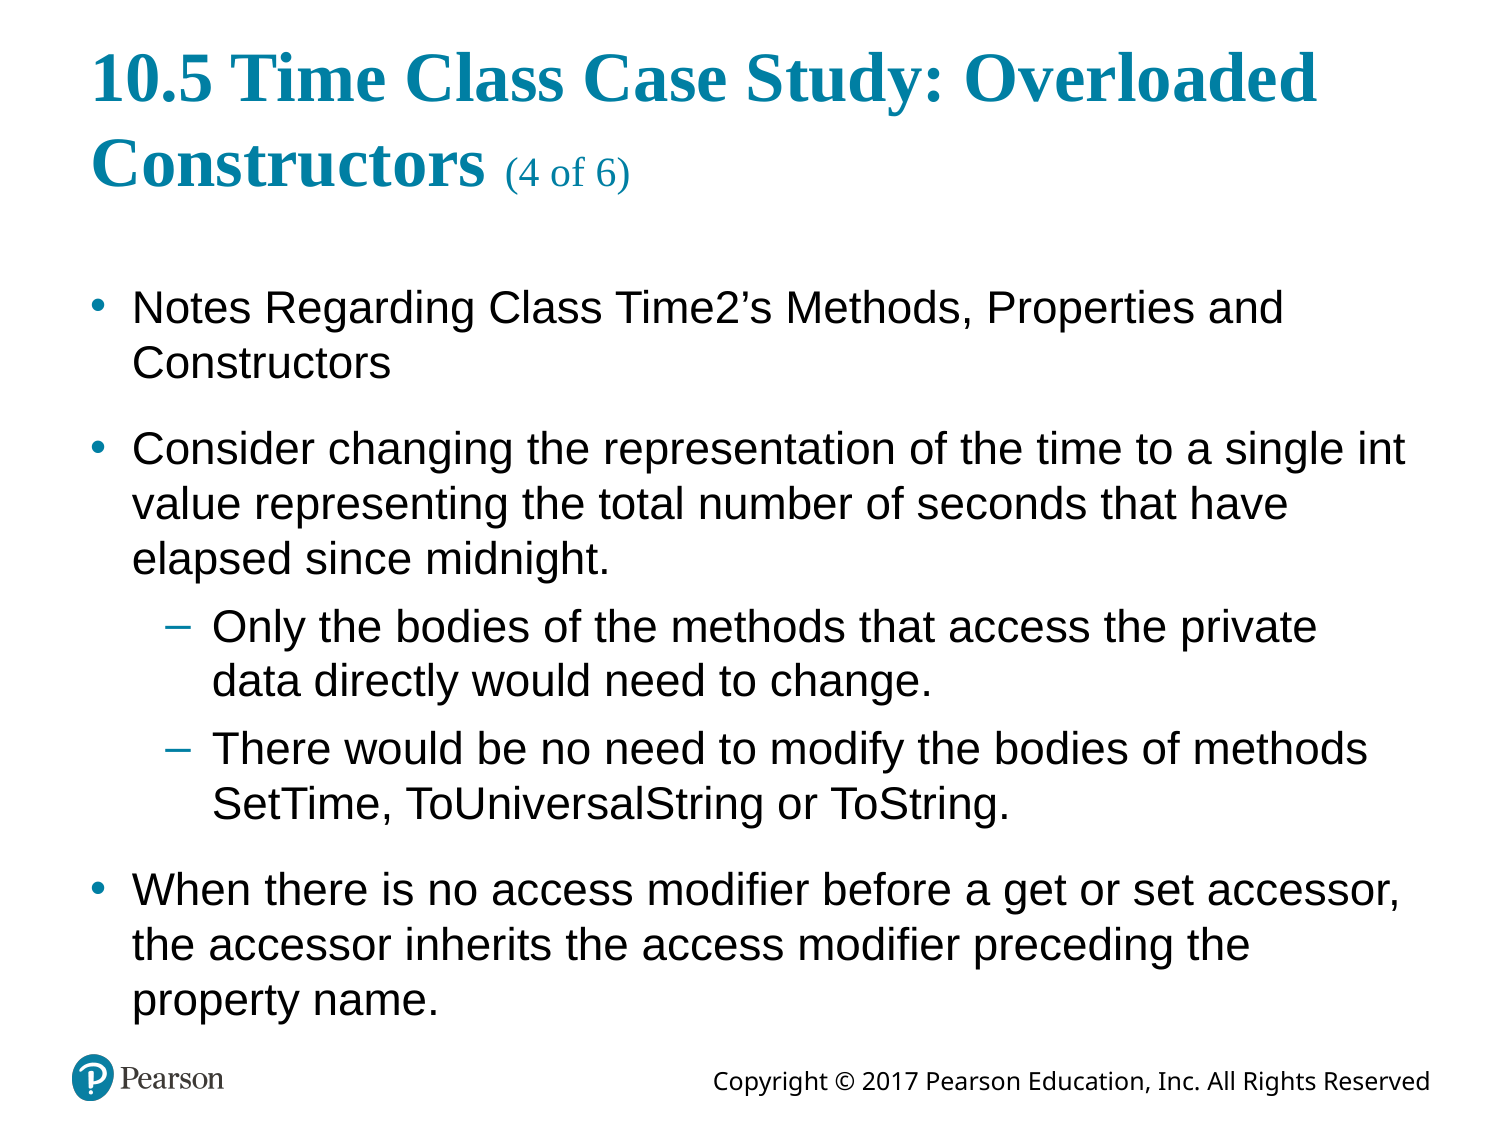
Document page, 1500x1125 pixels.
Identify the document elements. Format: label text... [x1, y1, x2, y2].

picture [72, 1054, 88, 1070]
list Notes Regarding Class Time2’s Methods, Properties and Constructors Consider changing the representation of the time to a single int value representing the total number of seconds that have elapsed since midnight. Only the bodies of the methods that access the private data directly would need to change. There would be no need to modify the bodies of methods SetTime, ToUniversalString or ToString. When there is no access modifier before a get or set accessor, the accessor inherits the access modifier preceding the property name. [75, 262, 1425, 1030]
title 10.5 Time Class Case Study: Overloaded Constructors (4 of 6) [75, 35, 1425, 216]
picture [98, 1054, 224, 1101]
picture [72, 1087, 83, 1101]
picture [80, 1063, 106, 1088]
